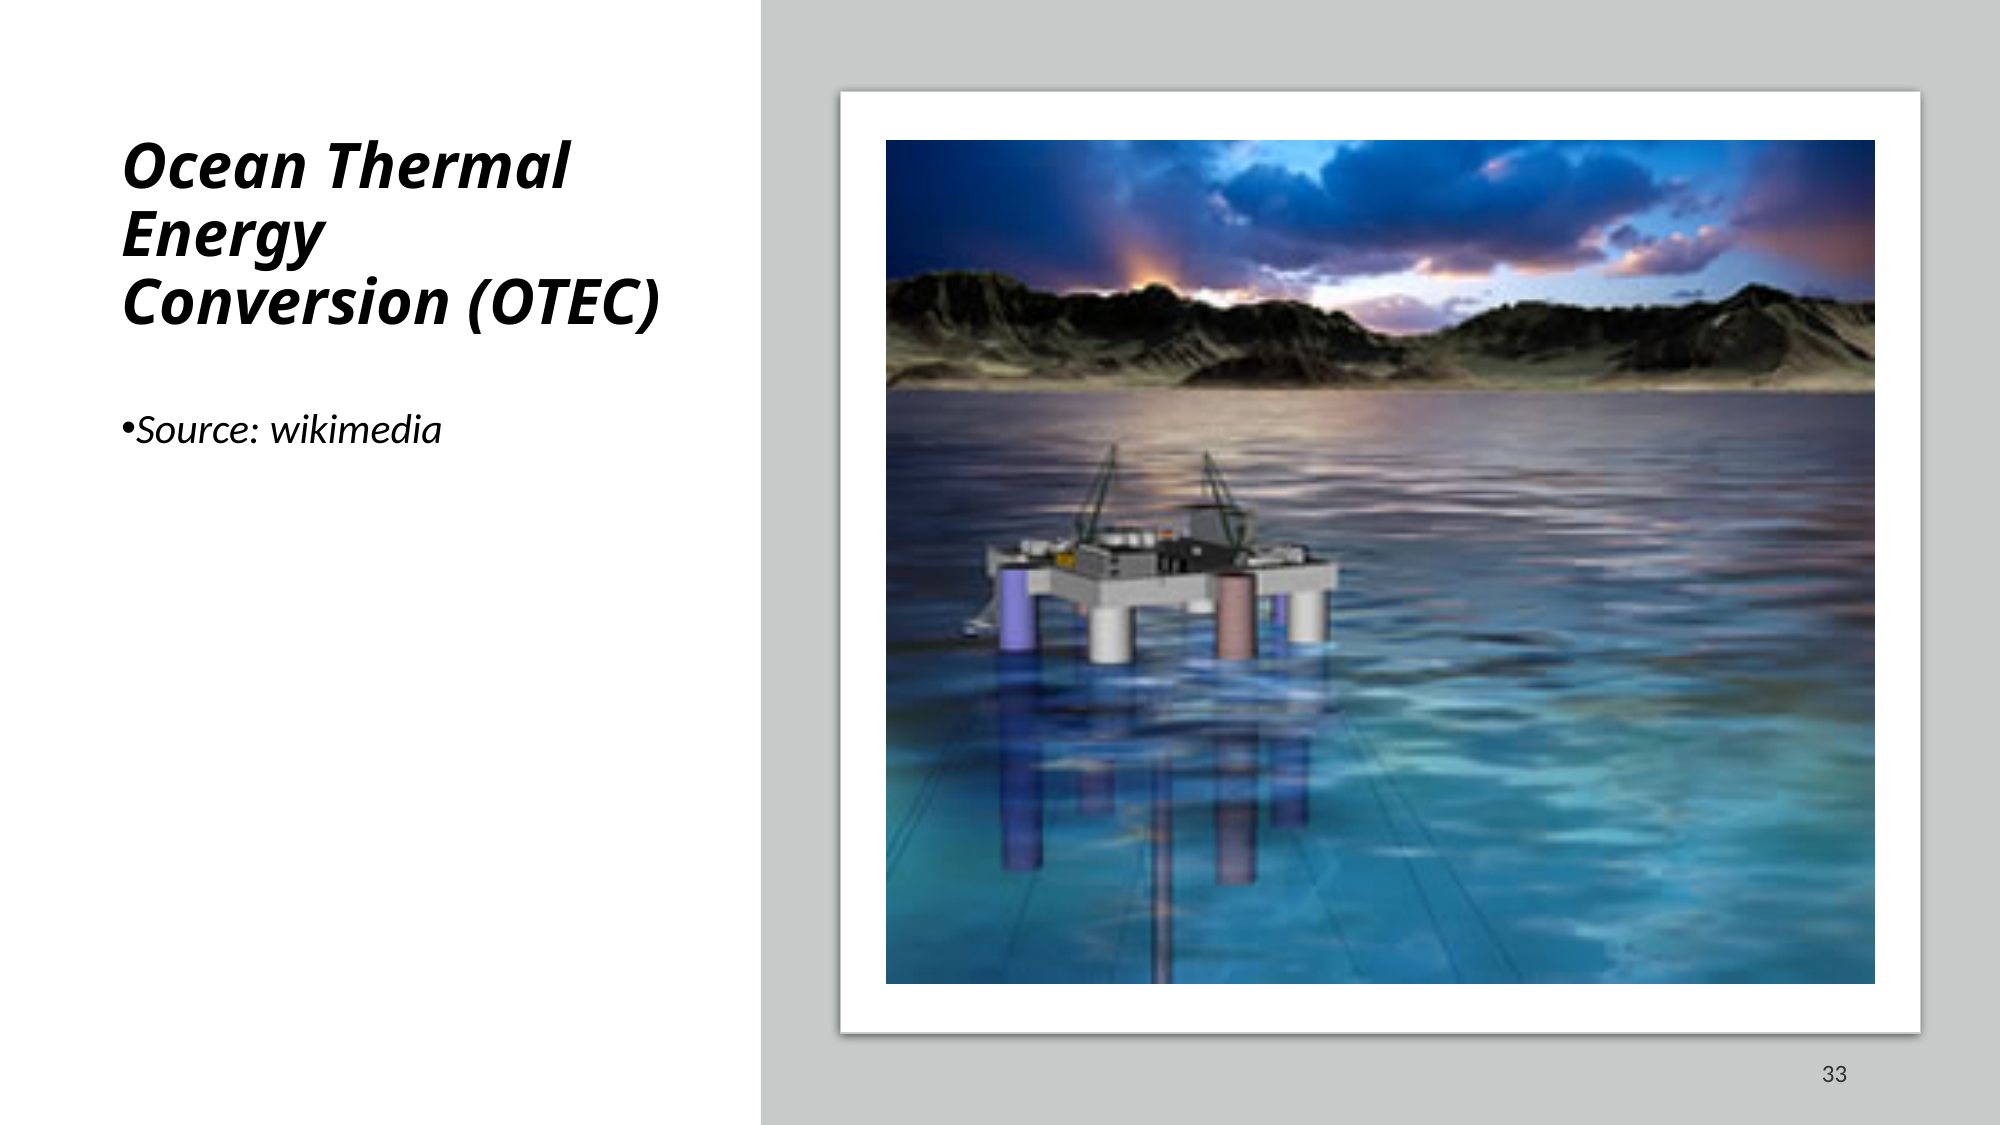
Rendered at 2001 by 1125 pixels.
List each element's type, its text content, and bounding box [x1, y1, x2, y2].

text_box [760, 0, 2000, 1125]
picture [886, 140, 1875, 985]
text_box [839, 90, 1922, 1034]
text_box Source: wikimedia [106, 399, 682, 1021]
title Ocean Thermal Energy Conversion (OTEC) [106, 103, 682, 370]
slide_number 33 [1412, 1042, 1863, 1103]
